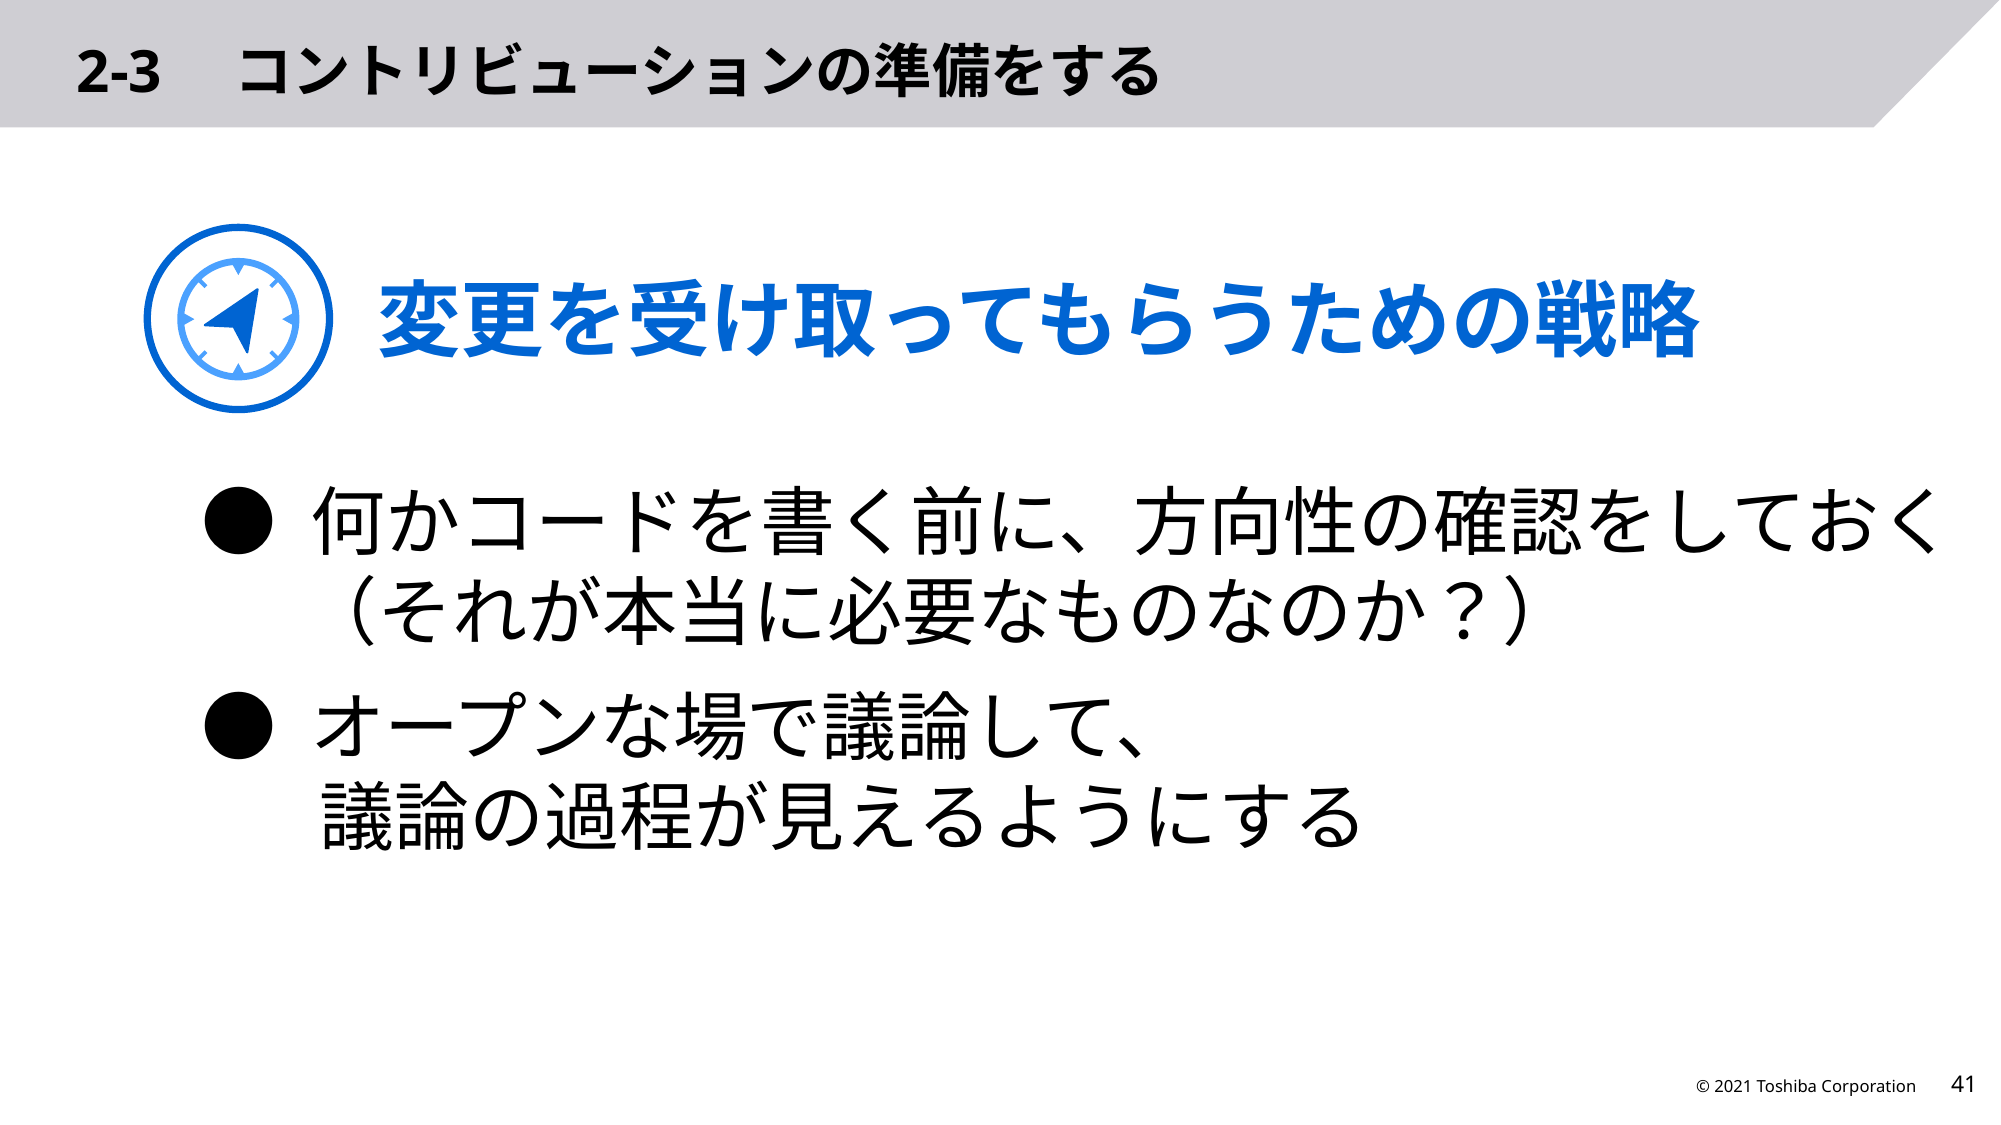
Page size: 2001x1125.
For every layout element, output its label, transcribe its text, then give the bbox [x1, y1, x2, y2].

title 2-3 コントリビューションの準備をする [0, 0, 1878, 123]
text_box ● 何かコードを書く前に、方向性の確認をしておく （それが本当に必要なものなのか？） ● オープンな場で議論して、 議論の過程が見えるようにする [201, 460, 1924, 874]
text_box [147, 227, 1618, 410]
